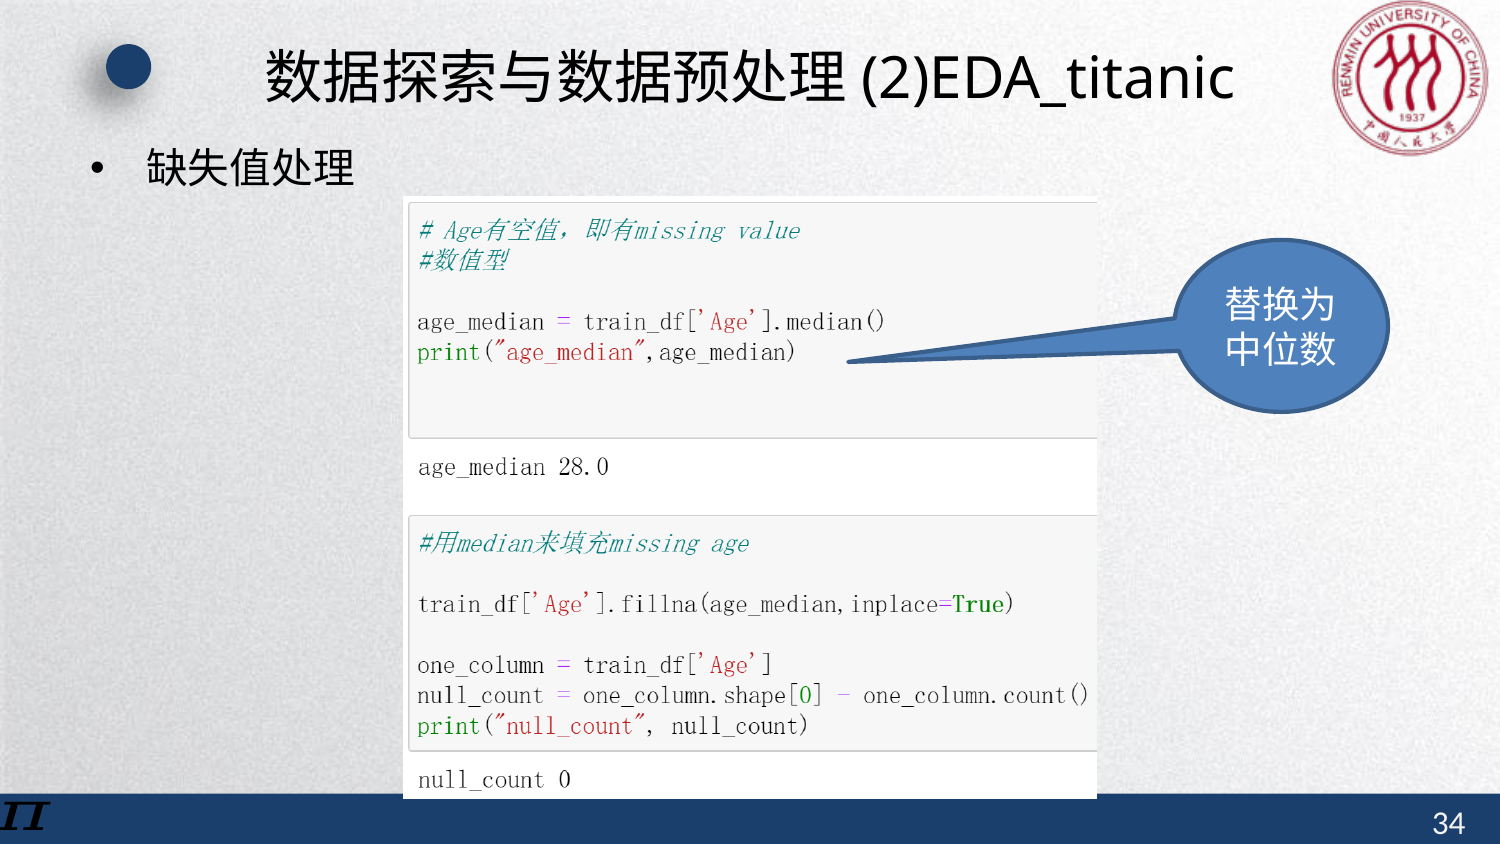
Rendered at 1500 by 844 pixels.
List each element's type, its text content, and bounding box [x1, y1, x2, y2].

text_box 替换为中位数 [1102, 237, 1391, 415]
title 数据探索与数据预处理(2)EDA_titanic [75, 33, 1425, 116]
picture [0, 0, 1500, 800]
list 缺失值处理 [75, 134, 1425, 781]
